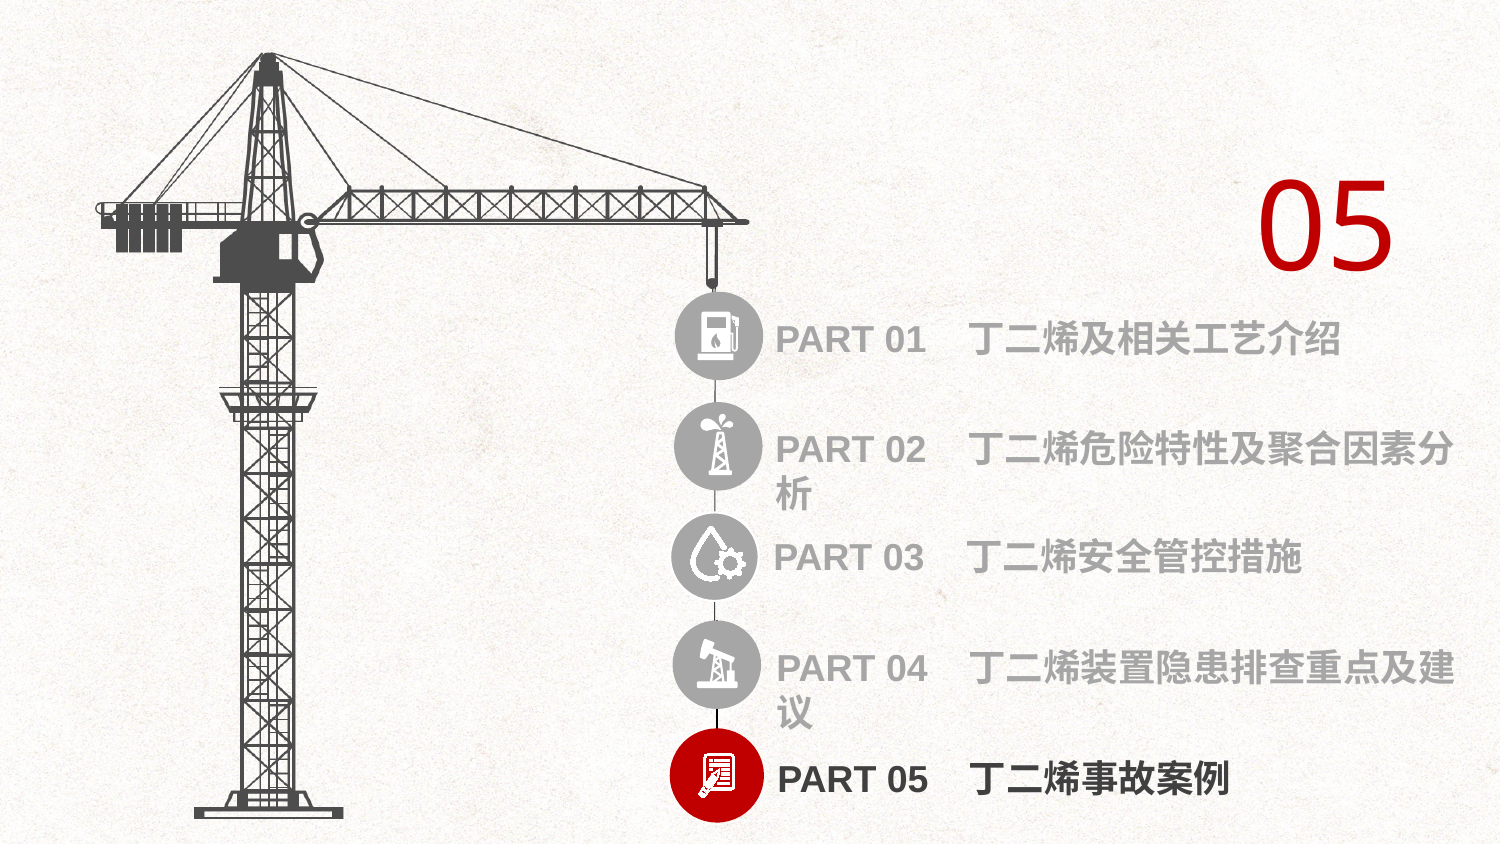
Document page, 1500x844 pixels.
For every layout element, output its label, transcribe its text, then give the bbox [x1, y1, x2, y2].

text_box 05 [1240, 138, 1483, 291]
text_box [670, 291, 1500, 821]
picture [0, 0, 1500, 844]
